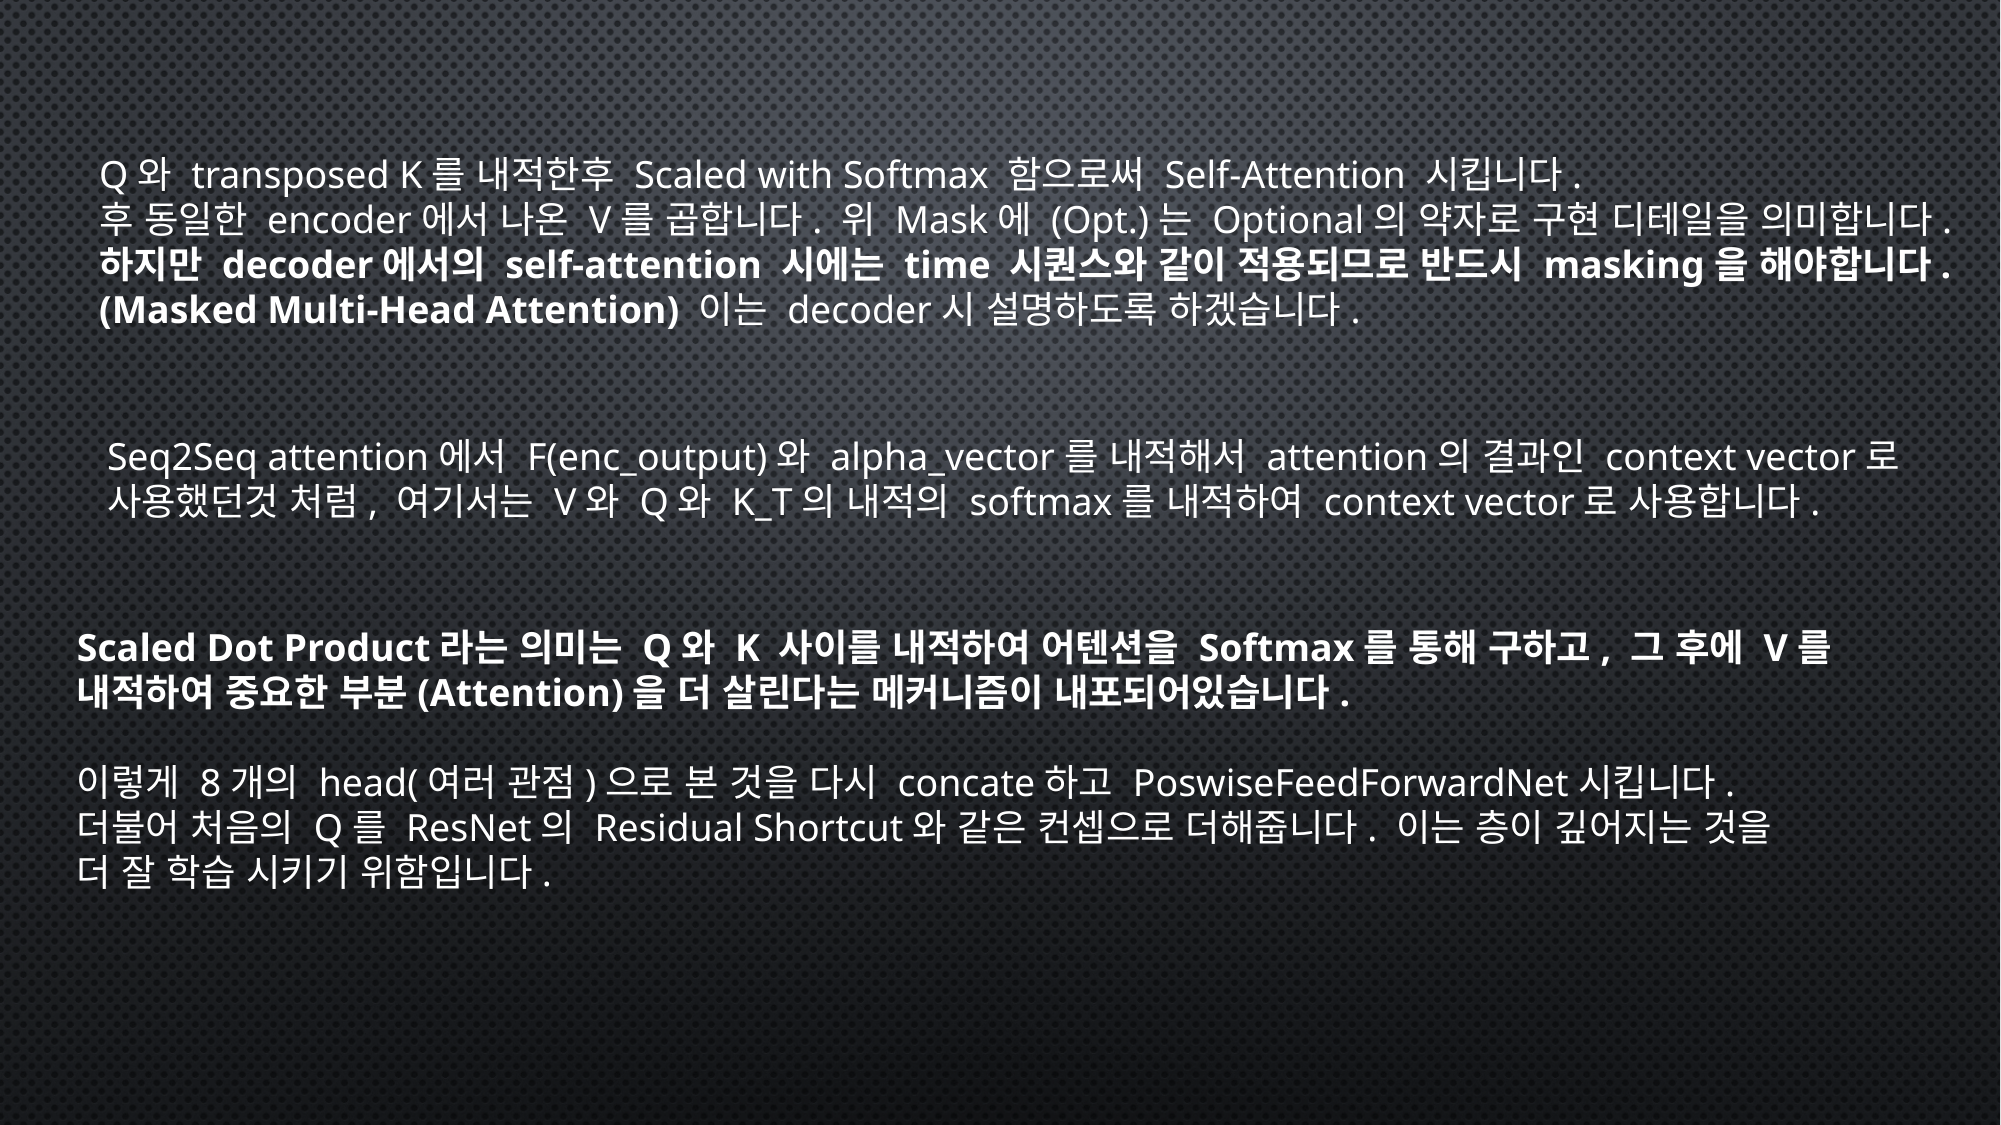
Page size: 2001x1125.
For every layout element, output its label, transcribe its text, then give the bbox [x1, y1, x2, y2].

text_box Scaled Dot Product라는 의미는 Q와 K 사이를 내적하여 어텐션을 Softmax를 통해 구하고, 그 후에 V를 내적하여 중요한 부분(Attention)을 더 살린다는 메커니즘이 내포되어있습니다. 이렇게 8개의 head(여러 관점)으로 본 것을 다시 concate하고 PoswiseFeedForwardNet시킵니다. 더불어 처음의 Q를 ResNet의 Residual Shortcut와 같은 컨셉으로 더해줍니다. 이는 층이 깊어지는 것을 더 잘 학습 시키기 위함입니다. [62, 616, 1857, 947]
text_box Q와 transposed K를 내적한후 Scaled with Softmax 함으로써 Self-Attention 시킵니다. 후 동일한 encoder에서 나온 V를 곱합니다. 위 Mask에 (Opt.)는 Optional의 약자로 구현 디테일을 의미합니다. 하지만 decoder에서의 self-attention 시에는 time 시퀀스와 같이 적용되므로 반드시 masking을 해야합니다. (Masked Multi-Head Attention) 이는 decoder시 설명하도록 하겠습니다. [84, 143, 1977, 338]
text_box Seq2Seq attention에서 F(enc_output)와 alpha_vector를 내적해서 attention의 결과인 context vector로 사용했던것 처럼, 여기서는 V와 Q와 K_T의 내적의 softmax를 내적하여 context vector로 사용합니다. [92, 425, 1926, 531]
